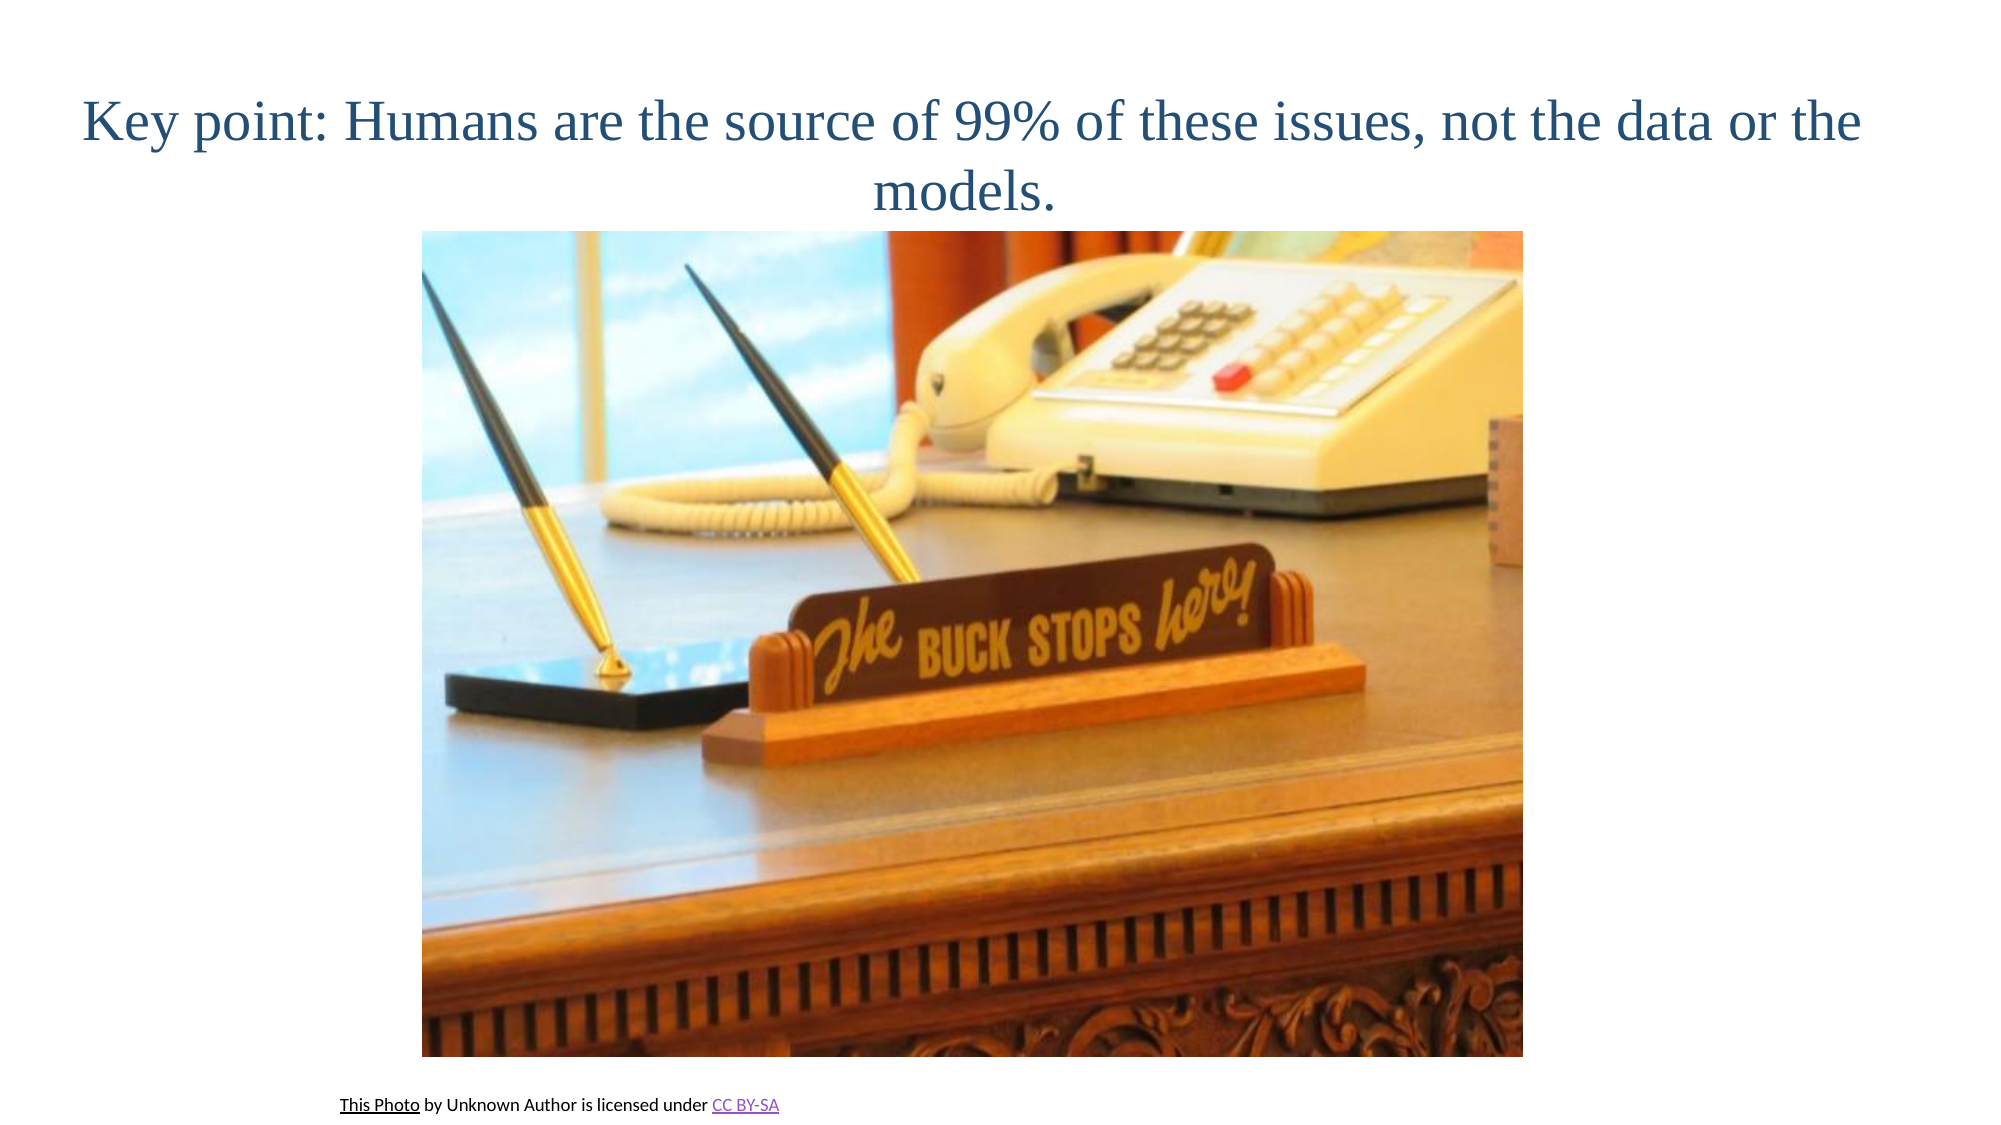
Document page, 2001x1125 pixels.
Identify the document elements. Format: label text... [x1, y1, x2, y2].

text_box This Photo by Unknown Author is licensed under CC BY-SA [324, 1084, 1425, 1123]
text_box Key point: Humans are the source of 99% of these issues, not the data or the models. [24, 74, 1921, 230]
picture [422, 230, 1524, 1057]
